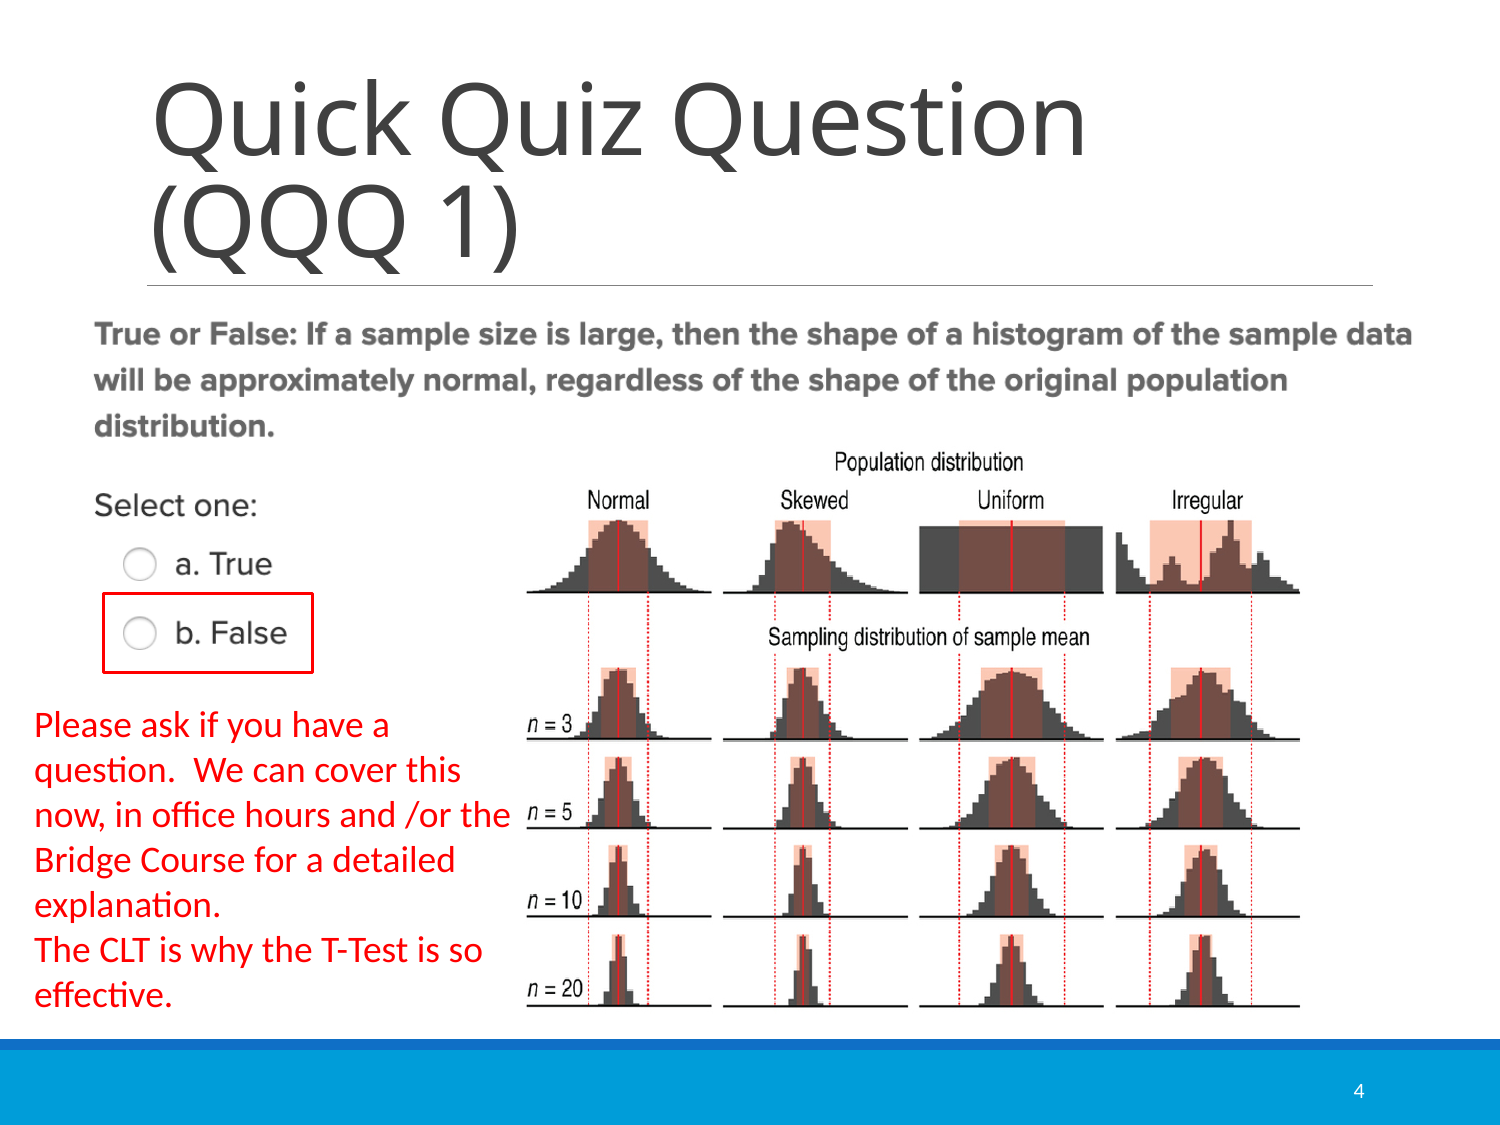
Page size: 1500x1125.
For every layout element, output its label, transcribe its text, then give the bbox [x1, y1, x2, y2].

text_box Please ask if you have a question. We can cover this now, in office hours and /or the Bridge Course for a detailed explanation. The CLT is why the T-Test is so effective. [19, 692, 541, 1023]
title Quick Quiz Question (QQQ 1) [135, 47, 1373, 285]
slide_number 4 [1218, 1059, 1380, 1120]
picture [71, 307, 1429, 1015]
